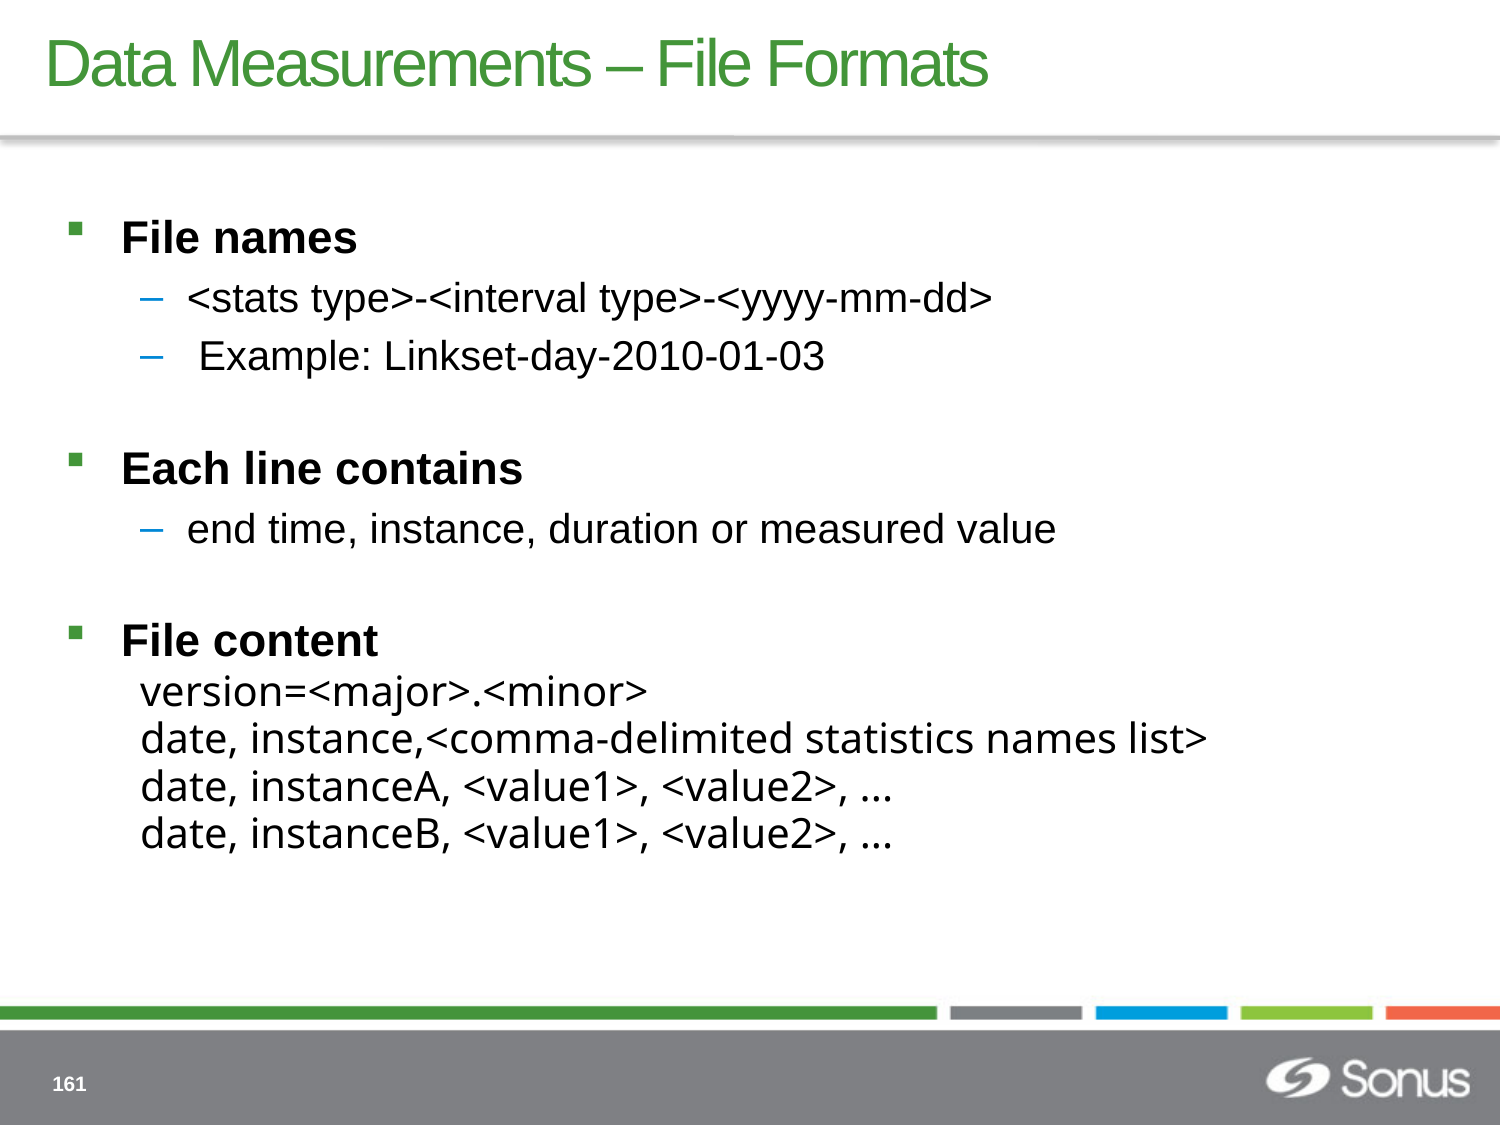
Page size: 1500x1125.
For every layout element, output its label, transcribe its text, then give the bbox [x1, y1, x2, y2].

picture [0, 0, 1500, 135]
picture [0, 140, 1500, 1125]
title Data Measurements – File Formats [29, 24, 1471, 105]
list File names <stats type>-<interval type>-<yyyy-mm-dd> Example: Linkset-day-2010-01-03 Each line contains end time, instance, duration or measured value File content version=<major>.<minor> date, instance,<comma-delimited statistics names list> date, instanceA, <value1>, <value2>, ... date, instanceB, <value1>, <value2>, ... [50, 200, 1405, 988]
